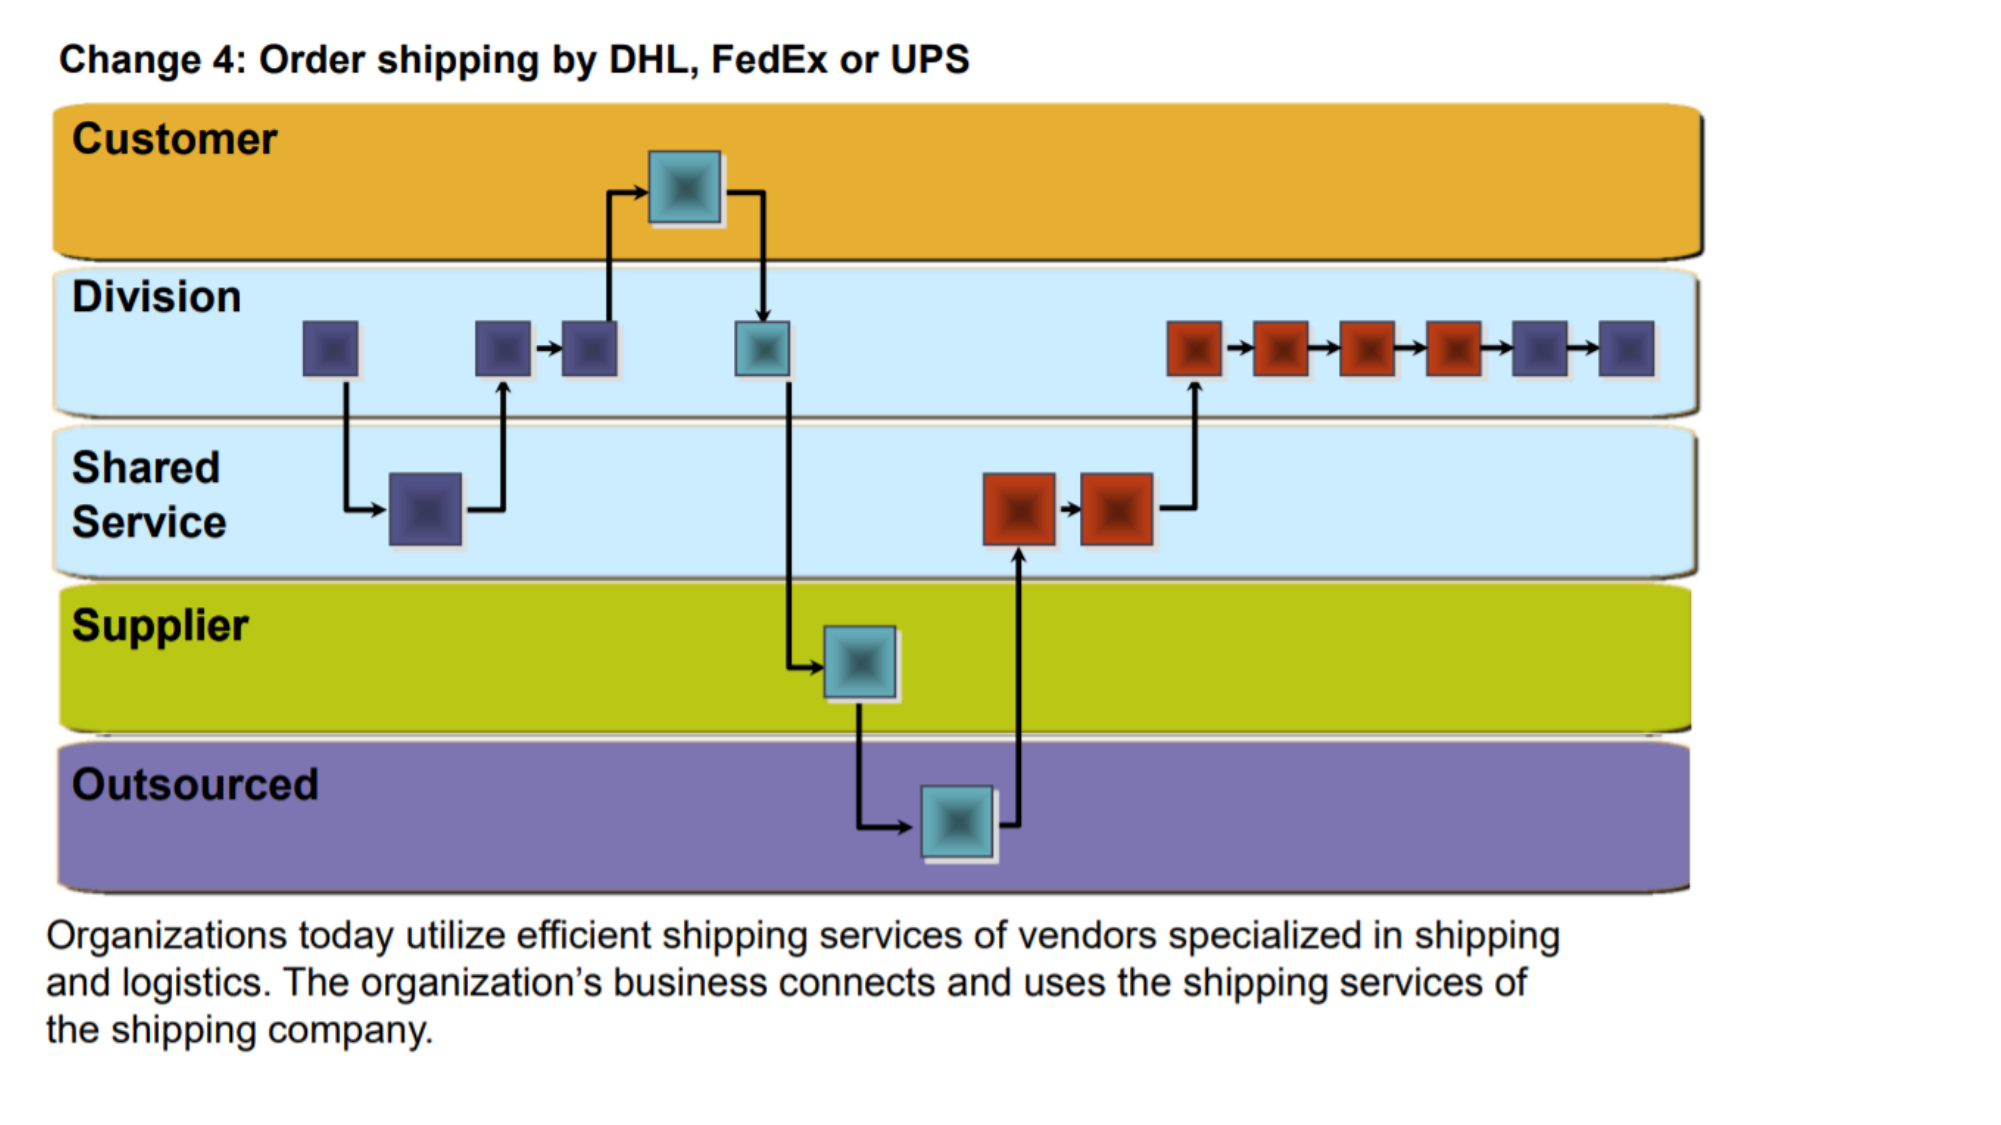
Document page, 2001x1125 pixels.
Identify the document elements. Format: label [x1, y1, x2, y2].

picture [44, 39, 1712, 1085]
